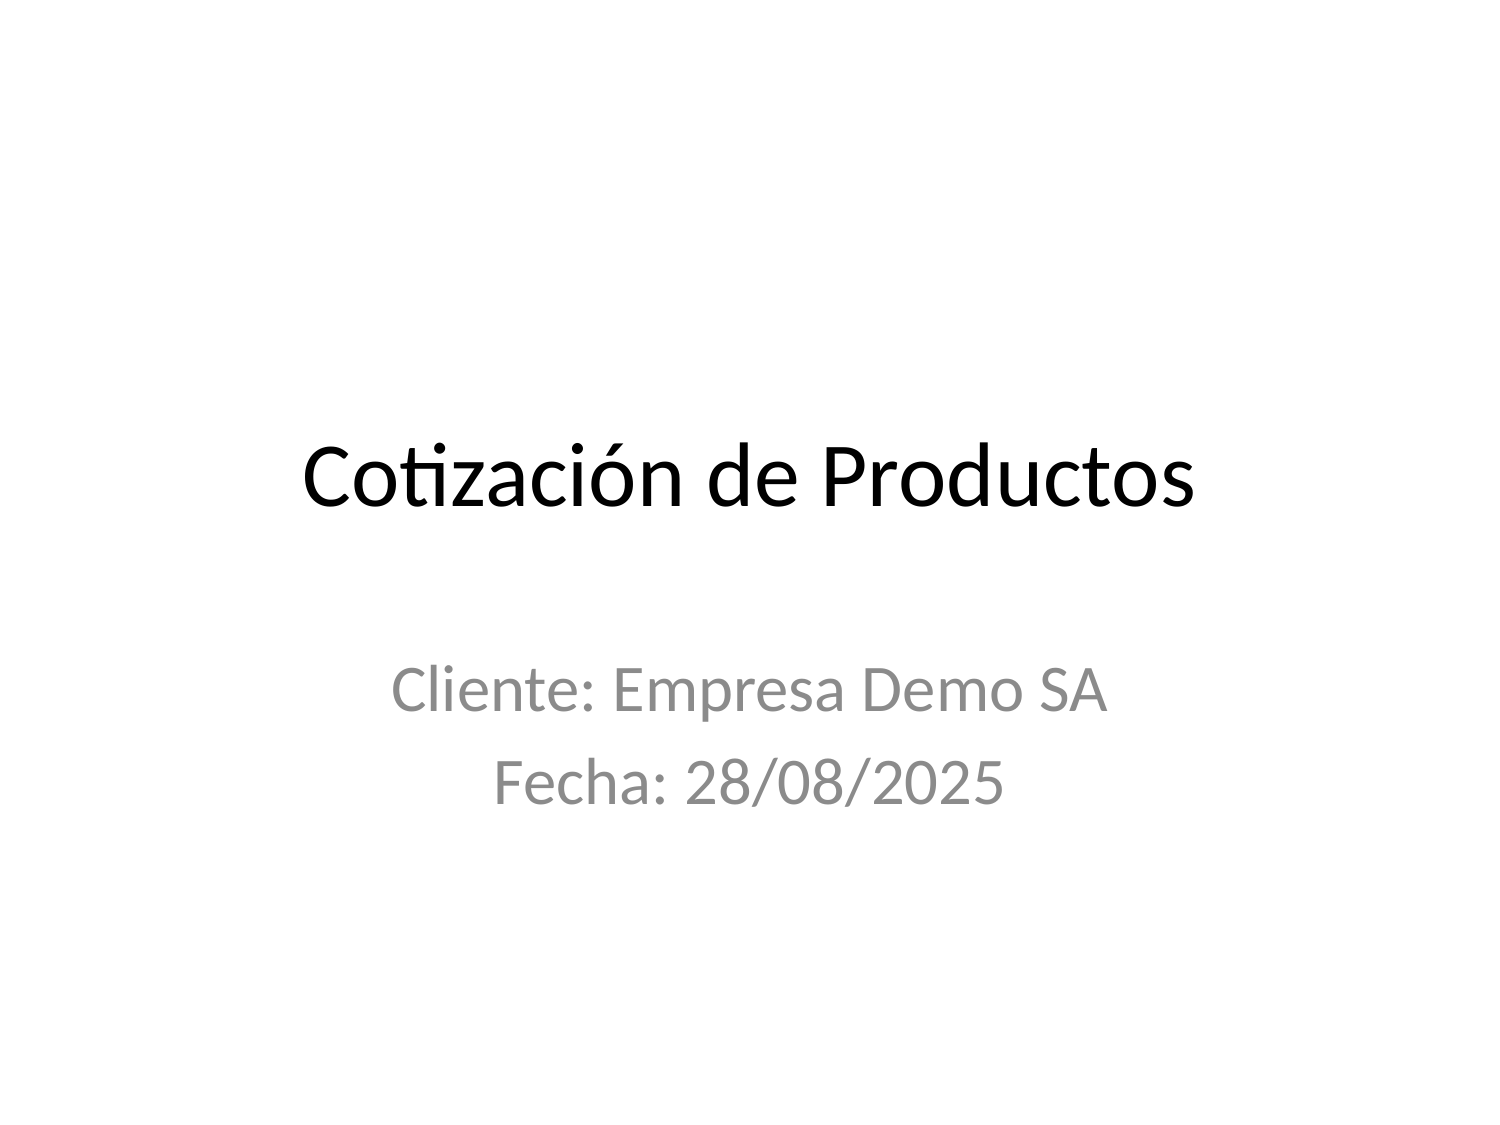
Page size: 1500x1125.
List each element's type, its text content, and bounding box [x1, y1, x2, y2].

subtitle Cliente: Empresa Demo SA Fecha: 28/08/2025 [225, 637, 1275, 925]
title Cotización de Productos [112, 349, 1388, 591]
